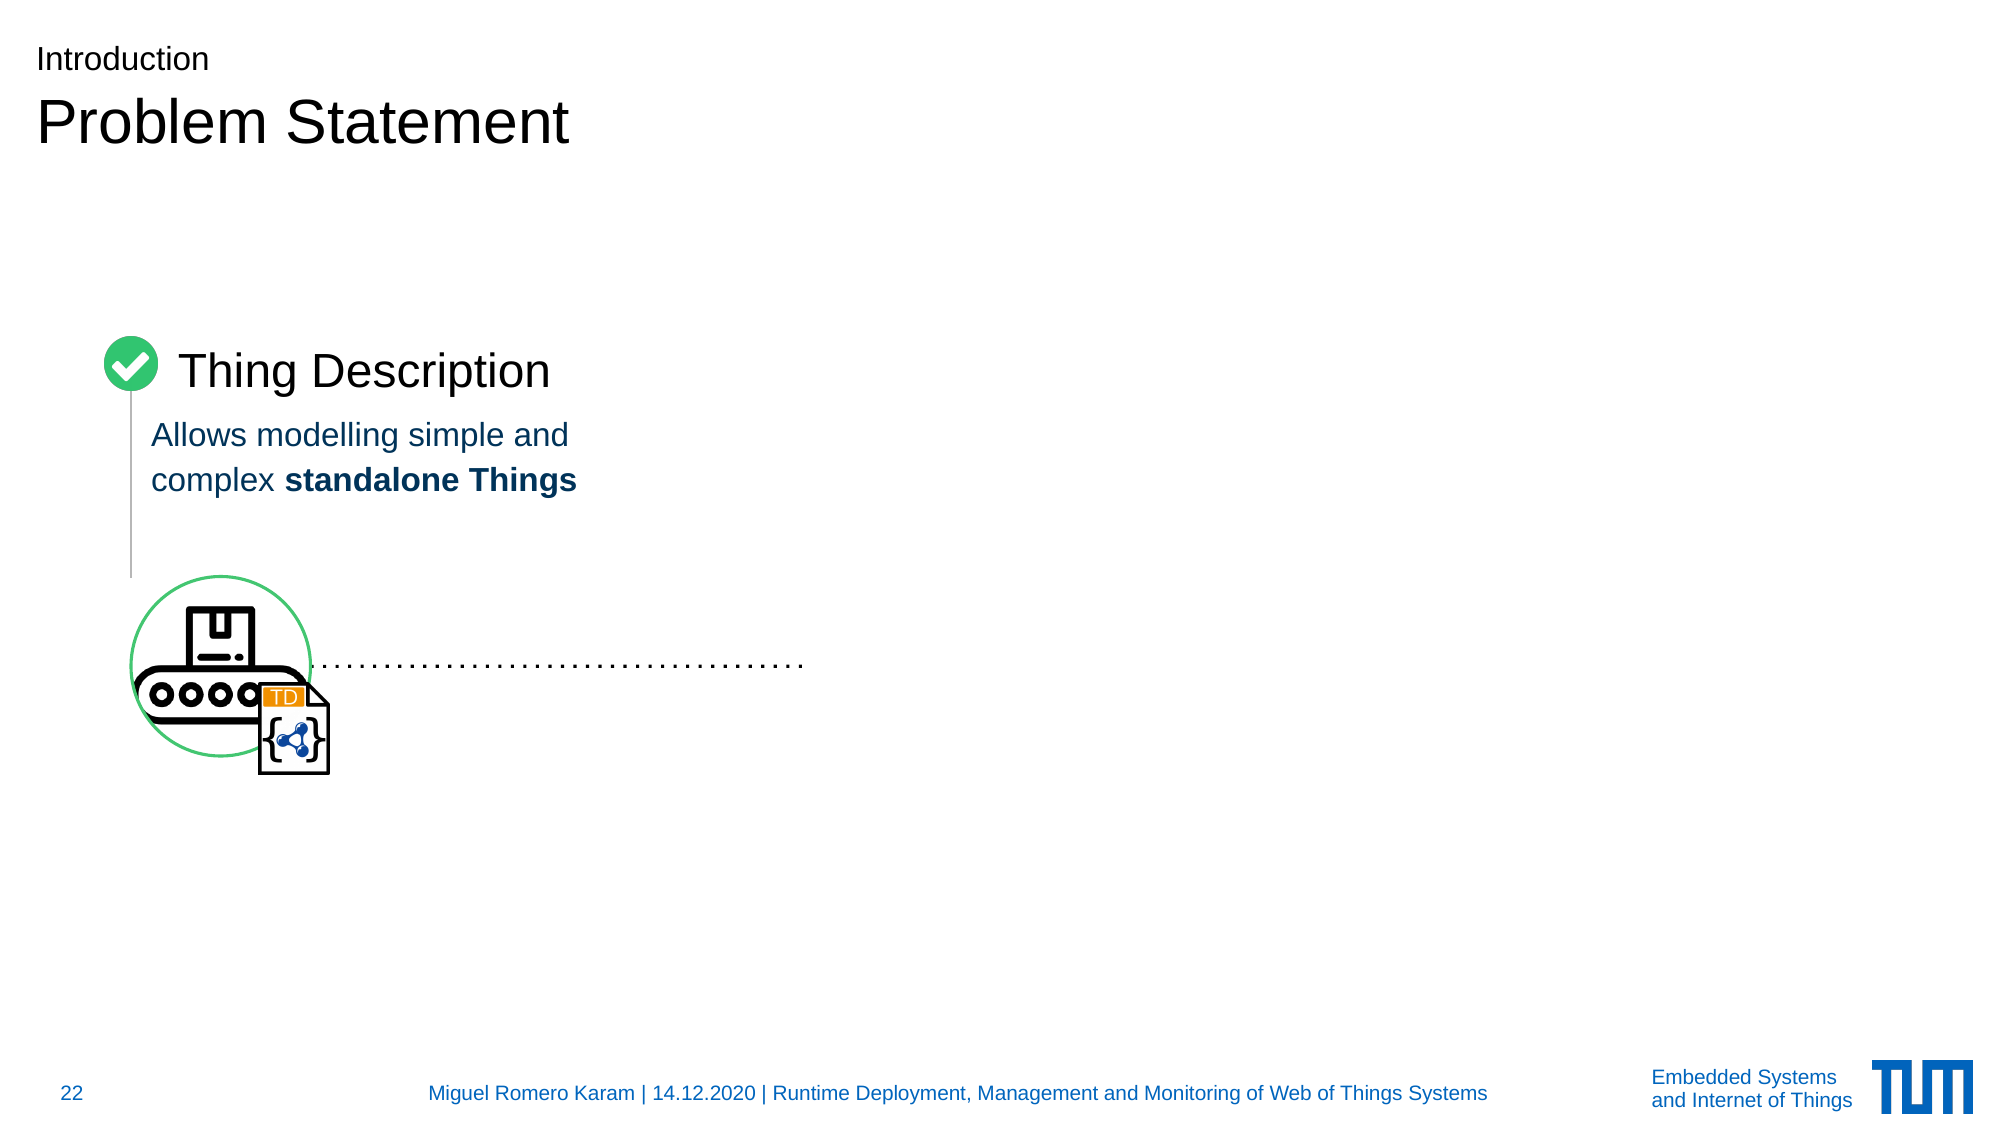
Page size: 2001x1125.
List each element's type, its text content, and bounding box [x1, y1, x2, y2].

list Allows modelling simple and complex standalone Things [135, 387, 694, 514]
footer Miguel Romero Karam | 14.12.2020 | Runtime Deployment, Management and Monitoring of Web of Things Systems [428, 1061, 1572, 1122]
slide_number ‹#› [36, 1061, 108, 1122]
title Introduction Problem Statement [36, 34, 1968, 102]
title Thing Description [157, 323, 756, 410]
picture [130, 576, 330, 775]
picture [1872, 1060, 1973, 1114]
picture [103, 336, 158, 391]
